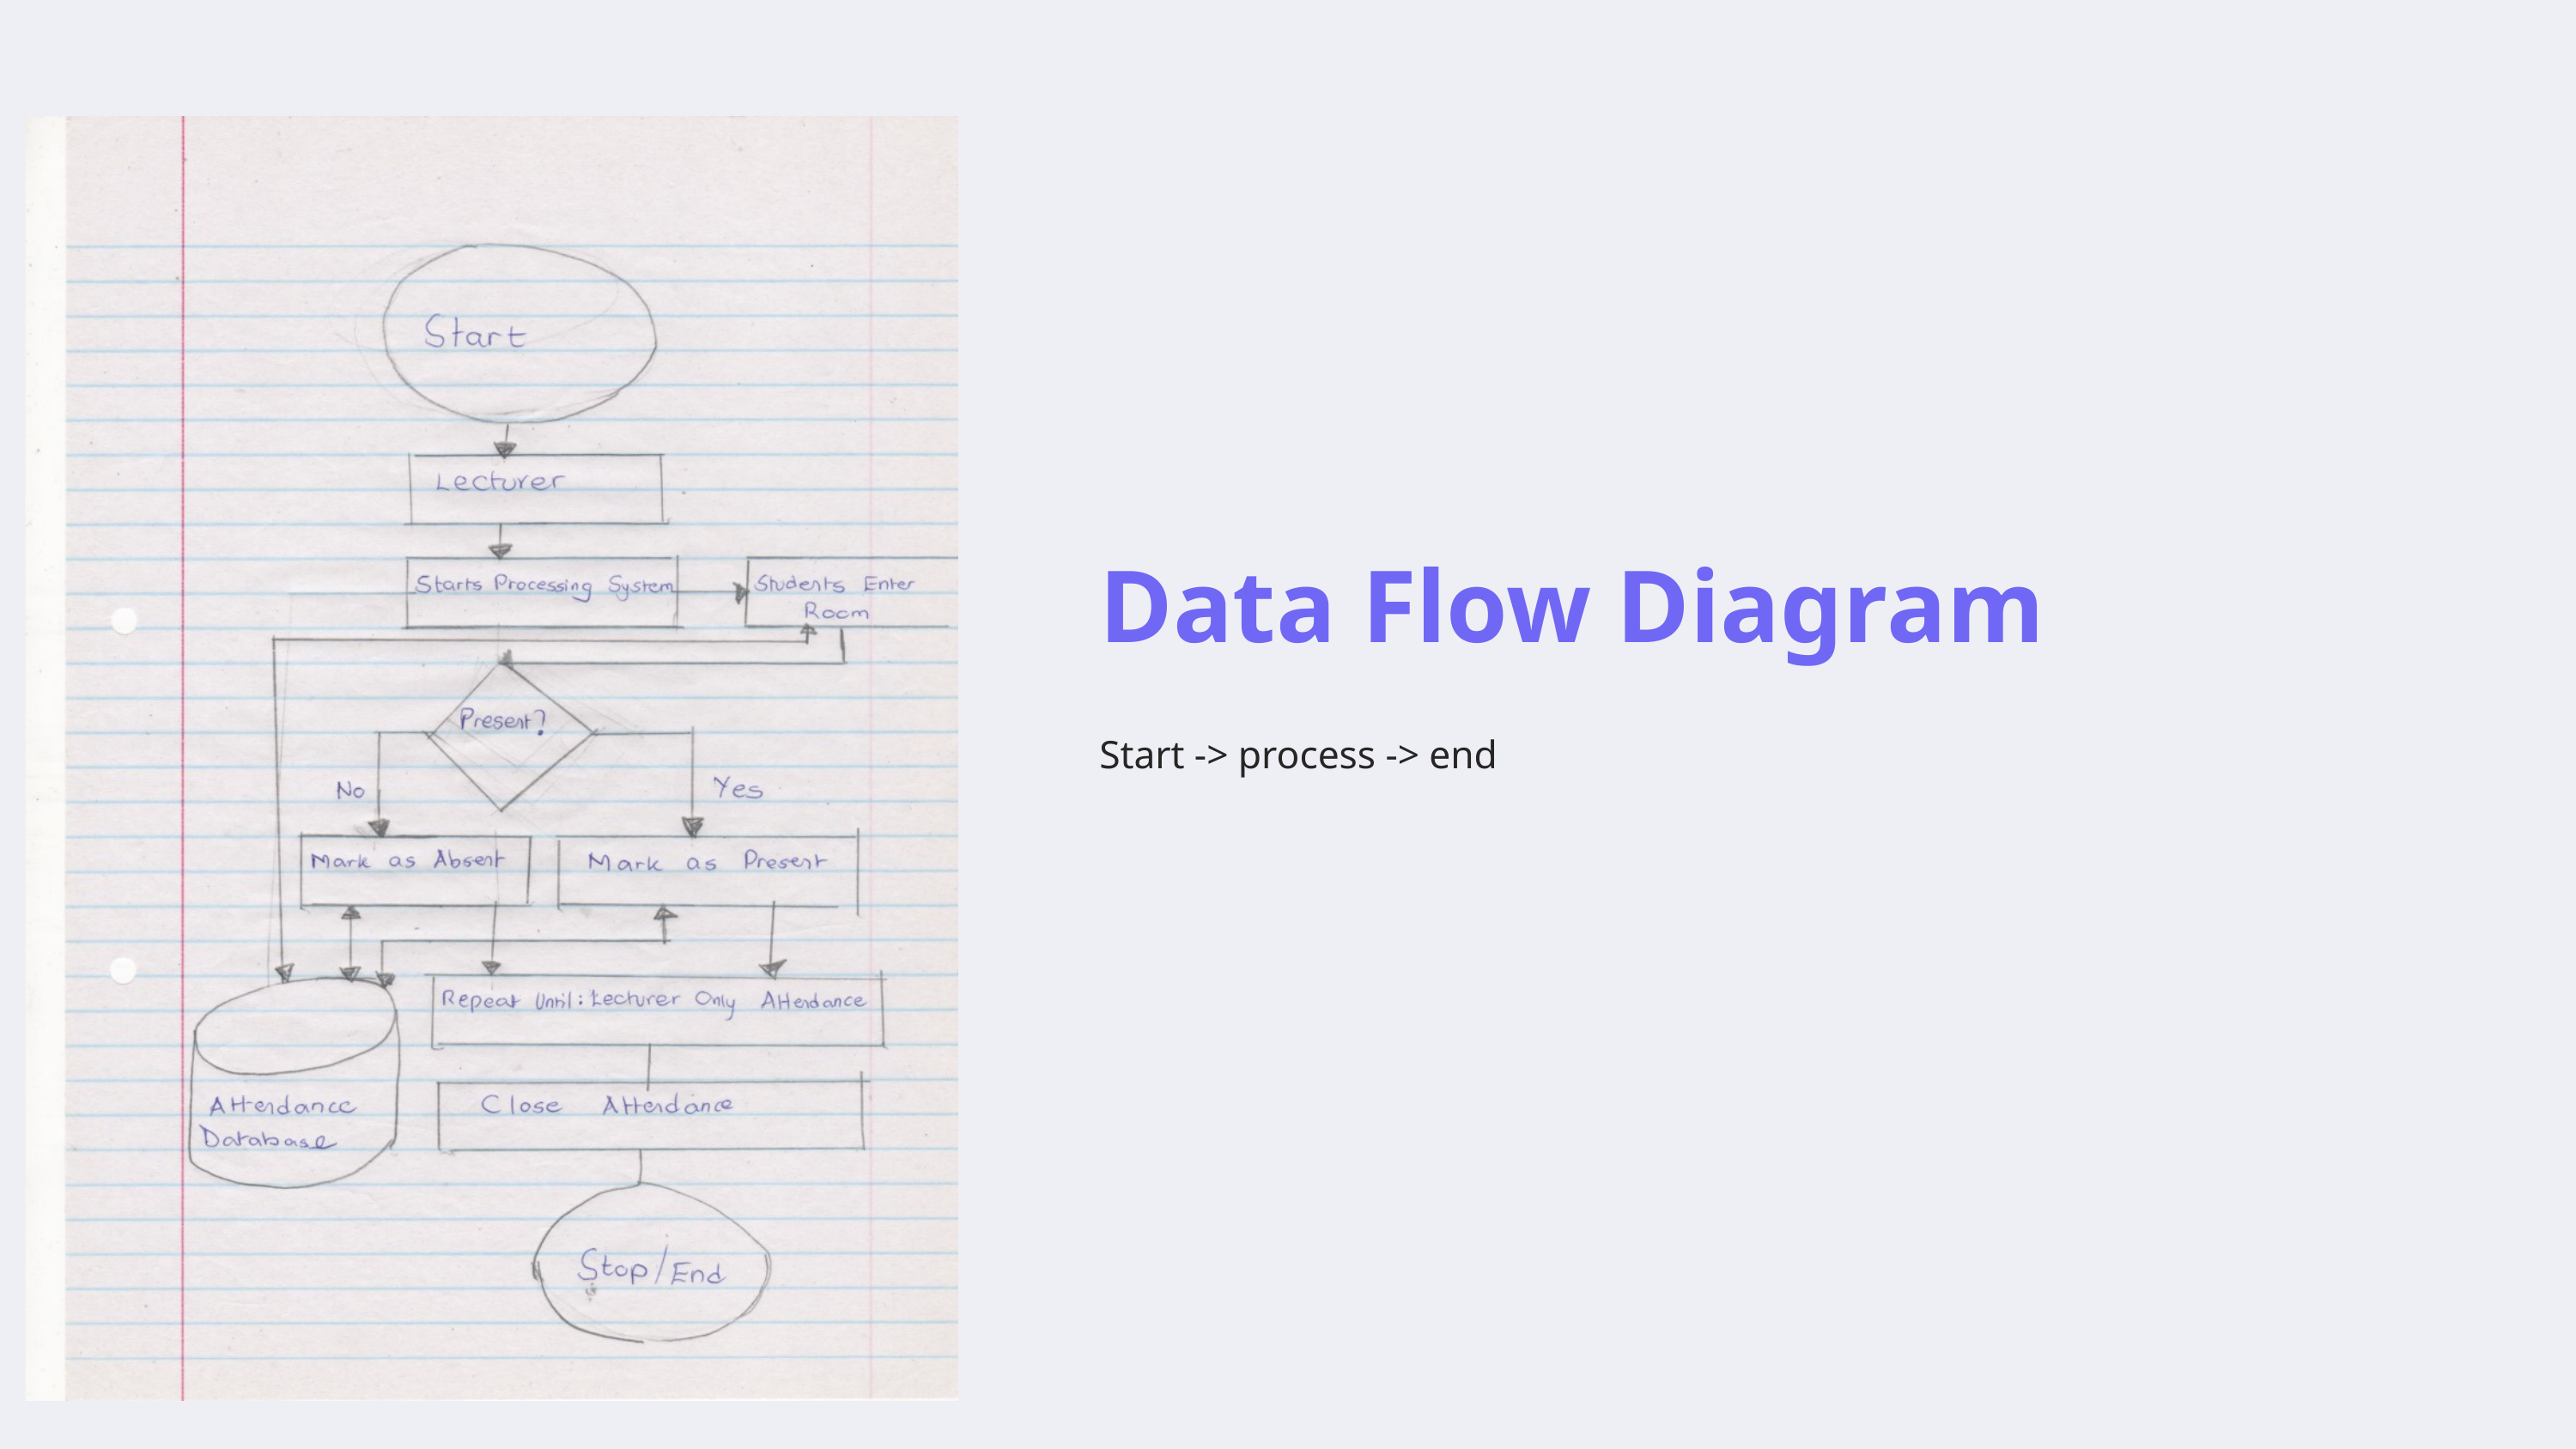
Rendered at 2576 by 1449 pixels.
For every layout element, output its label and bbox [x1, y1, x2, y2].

text_box [0, 0, 2576, 1449]
text_box [1099, 724, 2443, 907]
text_box [1099, 541, 2104, 668]
